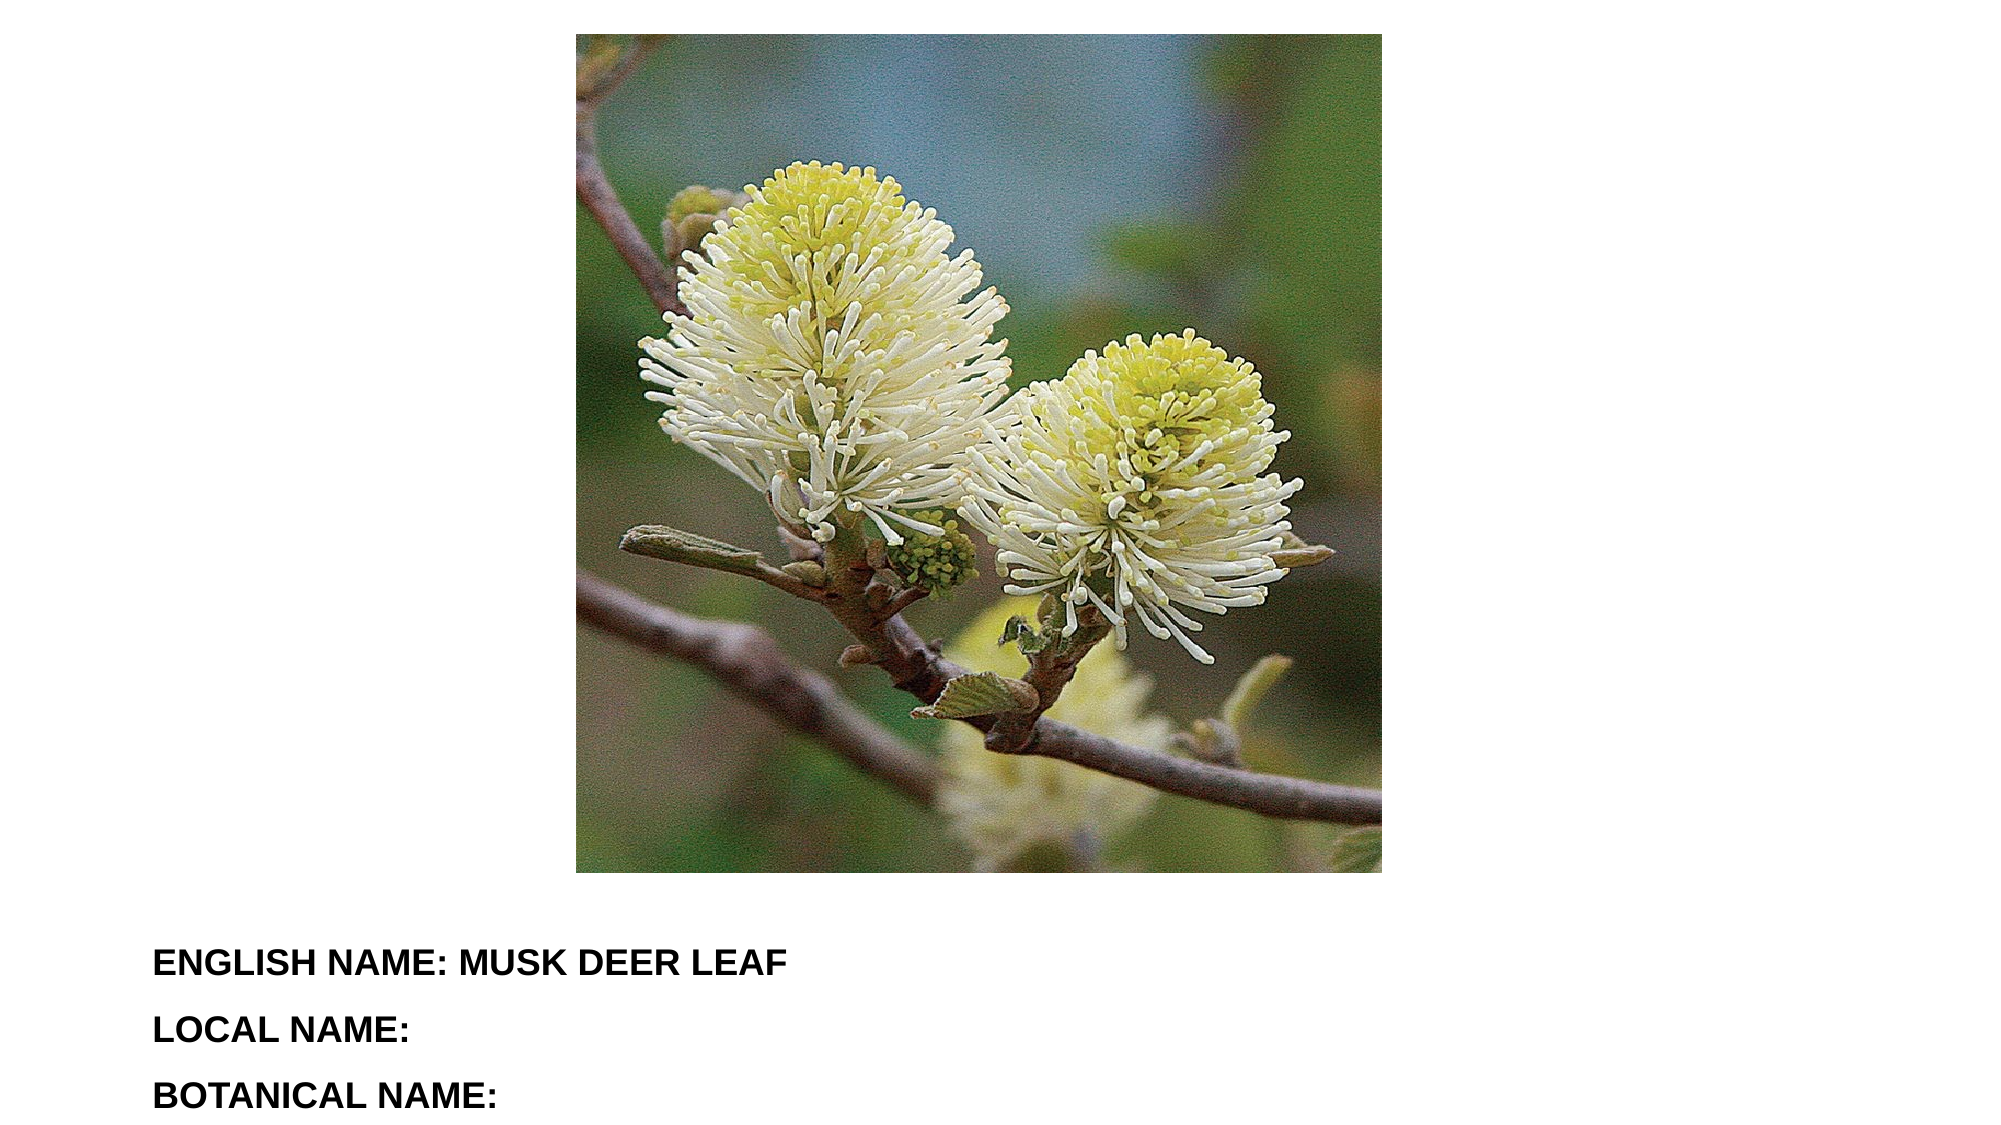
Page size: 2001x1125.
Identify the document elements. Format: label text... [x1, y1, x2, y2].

title ENGLISH NAME: MUSK DEER LEAF LOCAL NAME: BOTANICAL NAME: [137, 907, 1863, 1125]
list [576, 34, 1382, 873]
